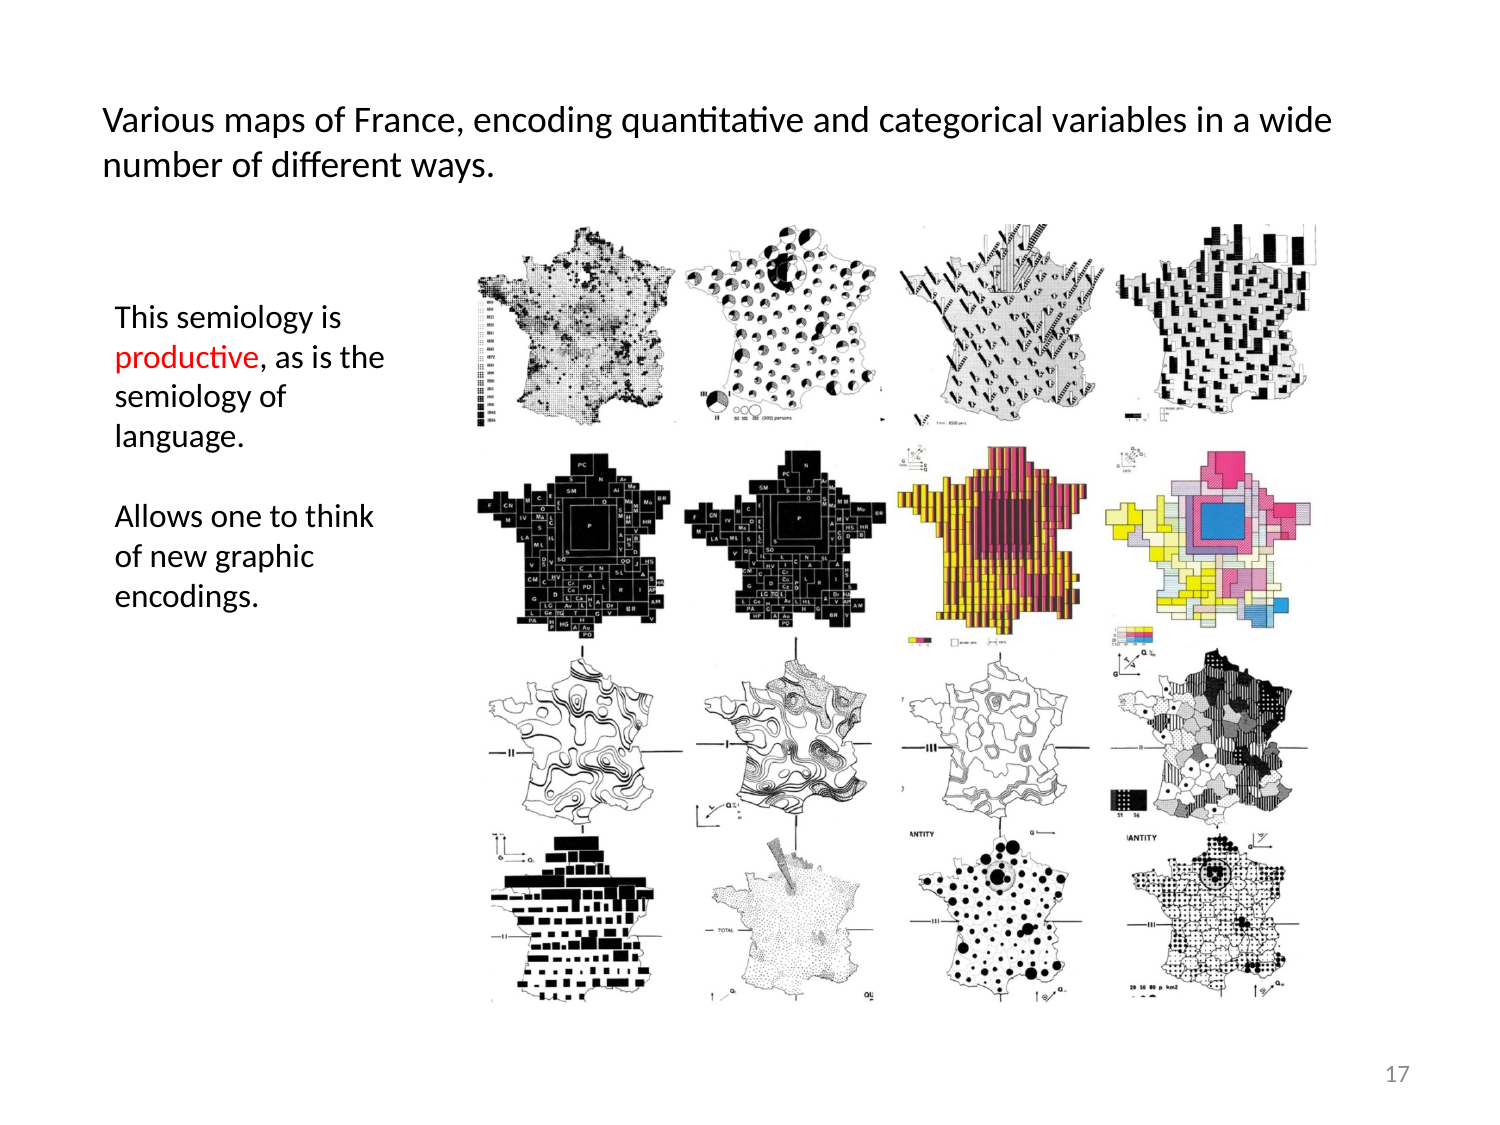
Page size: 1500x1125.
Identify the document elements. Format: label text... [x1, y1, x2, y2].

slide_number 17 [1074, 1042, 1425, 1103]
picture [474, 224, 1337, 1087]
text_box Various maps of France, encoding quantitative and categorical variables in a wide number of different ways. [87, 87, 1363, 193]
text_box This semiology is productive, as is the semiology of language. Allows one to think of new graphic encodings. [99, 287, 400, 622]
